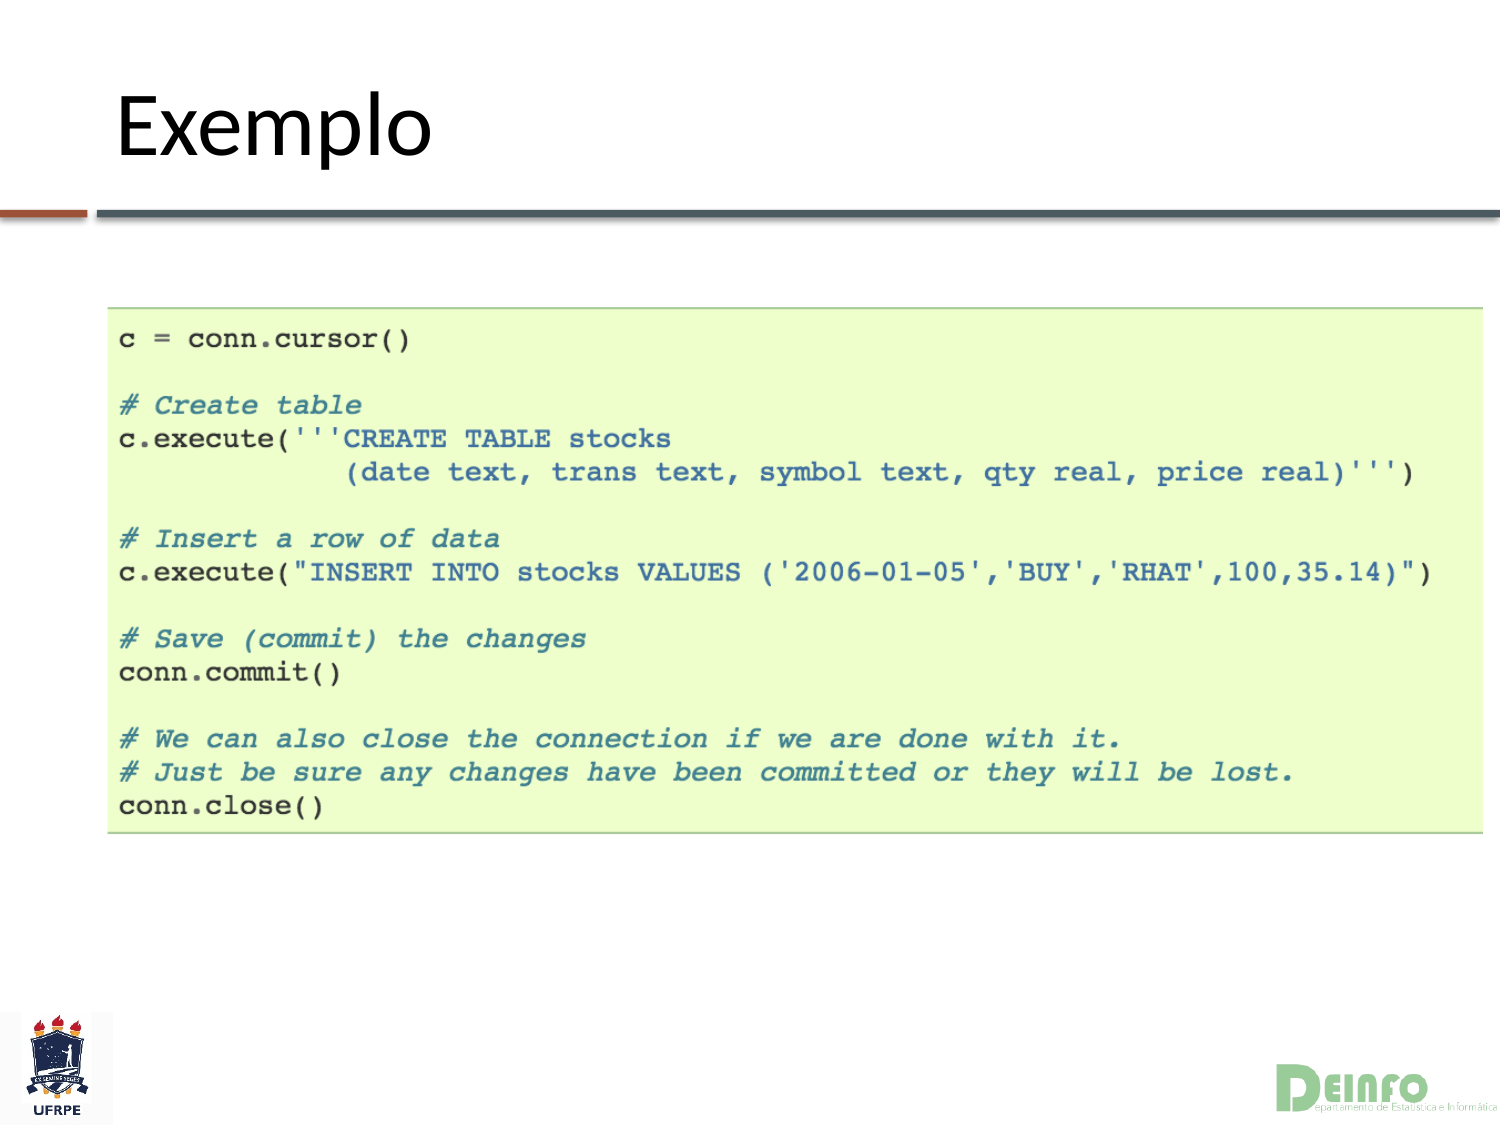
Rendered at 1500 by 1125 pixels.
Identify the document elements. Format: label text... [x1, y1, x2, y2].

picture [100, 296, 1484, 863]
picture [0, 1012, 113, 1125]
picture [1273, 1061, 1500, 1115]
title Exemplo [100, 37, 1438, 200]
